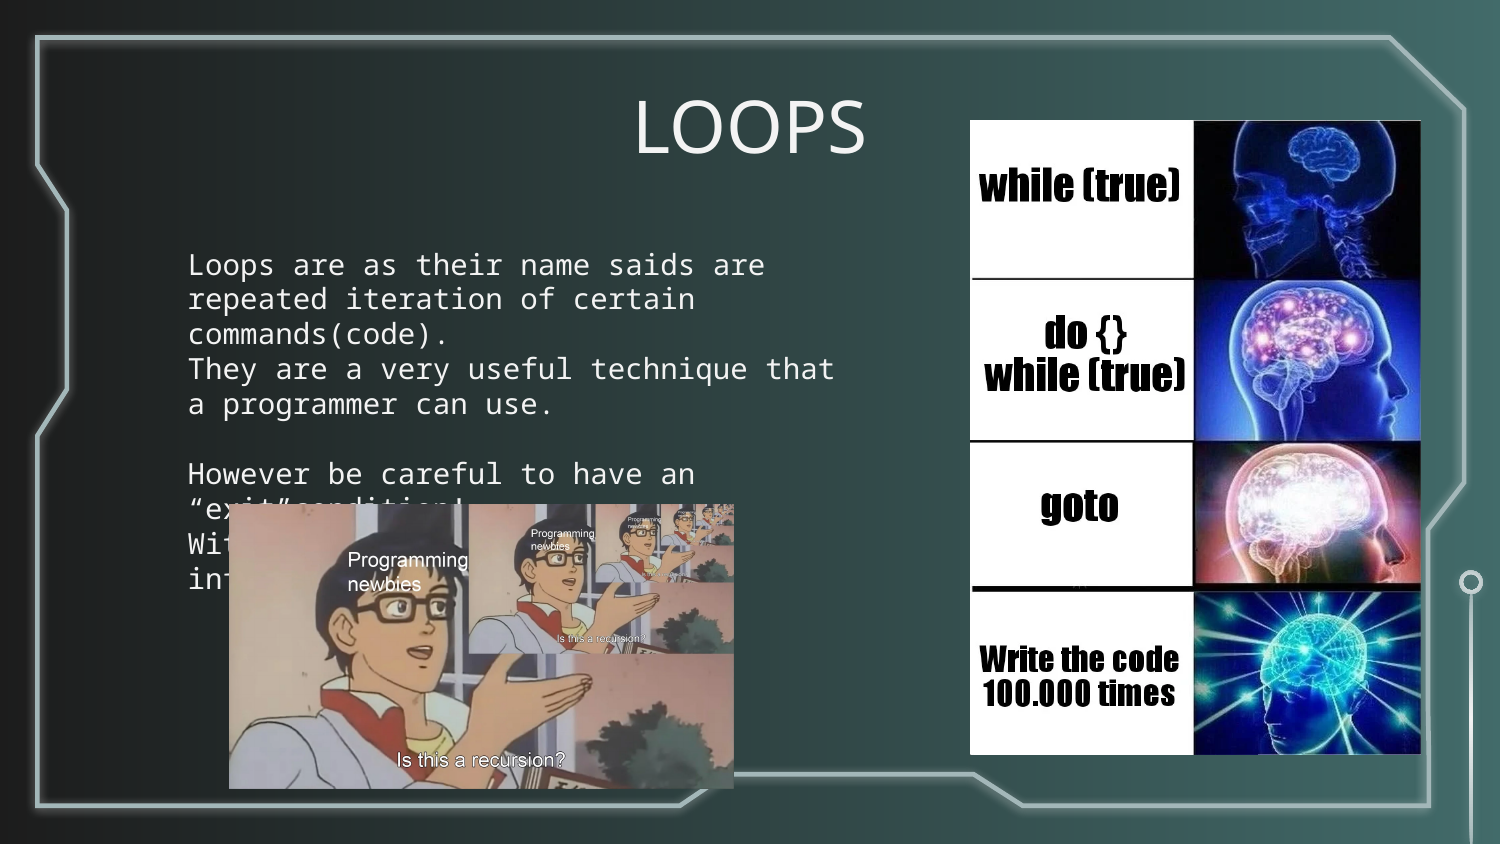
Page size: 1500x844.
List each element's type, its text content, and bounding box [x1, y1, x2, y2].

title LOOPS [118, 88, 1382, 160]
picture [228, 504, 734, 789]
picture [969, 119, 1422, 755]
list Loops are as their name saids are repeated iteration of certain commands(code). They are a very useful technique that a programmer can use. However be careful to have an “exit”condition! Without it you’ll end up in an infinite loop! [172, 230, 879, 644]
